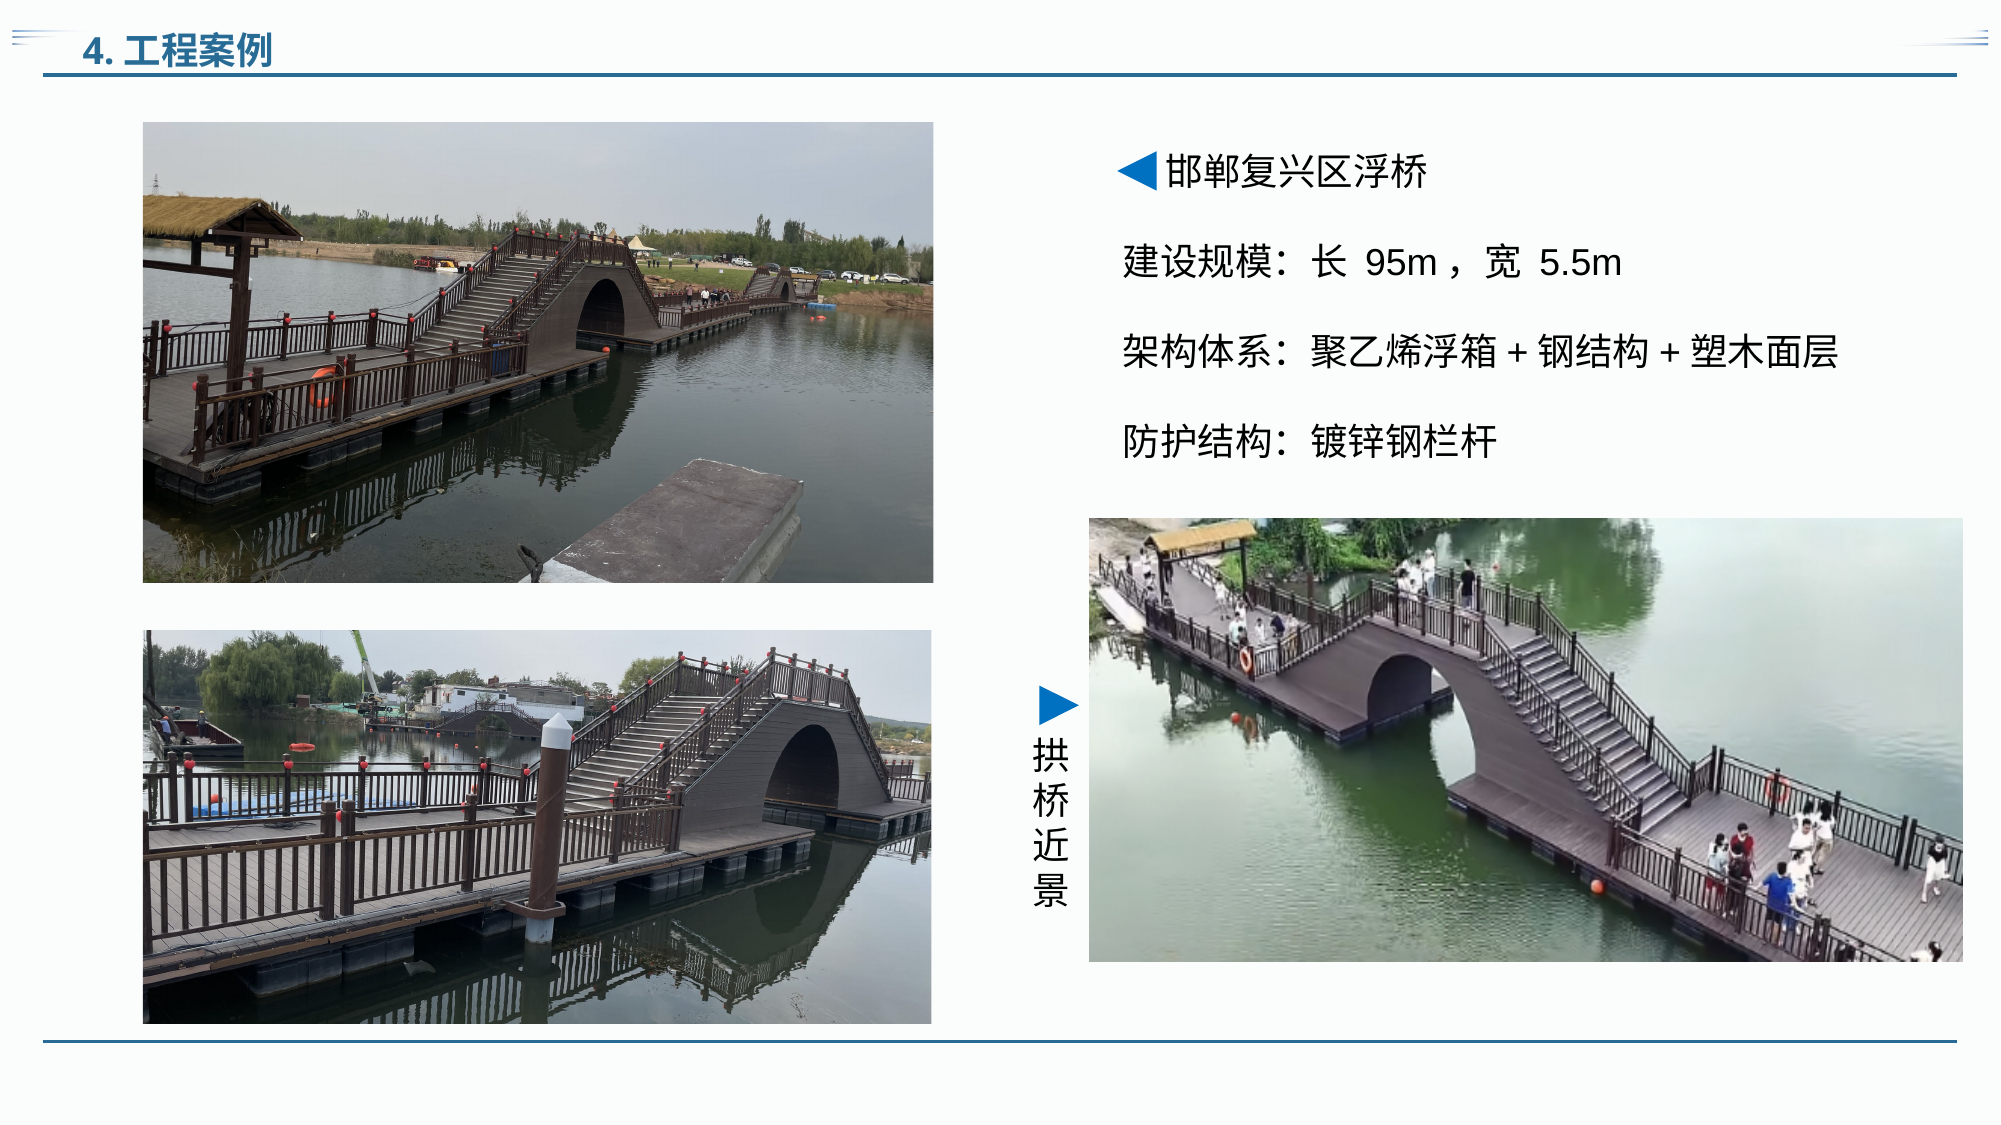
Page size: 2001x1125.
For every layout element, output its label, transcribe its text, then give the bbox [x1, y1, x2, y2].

text_box [1038, 683, 1082, 724]
text_box 邯郸复兴区浮桥 建设规模：长 95m，宽 5.5m 架构体系：聚乙烯浮箱+钢结构+塑木面层 防护结构：镀锌钢栏杆 [1107, 140, 1913, 515]
picture [1881, 0, 2000, 75]
text_box [1114, 149, 1158, 193]
text_box 4.工程案例 [119, 29, 470, 75]
picture [142, 630, 932, 1024]
picture [0, 0, 119, 75]
text_box 拱桥近景 [1017, 724, 1079, 920]
picture [1089, 518, 1963, 962]
slide_number [1412, 1041, 1856, 1094]
picture [142, 122, 934, 583]
